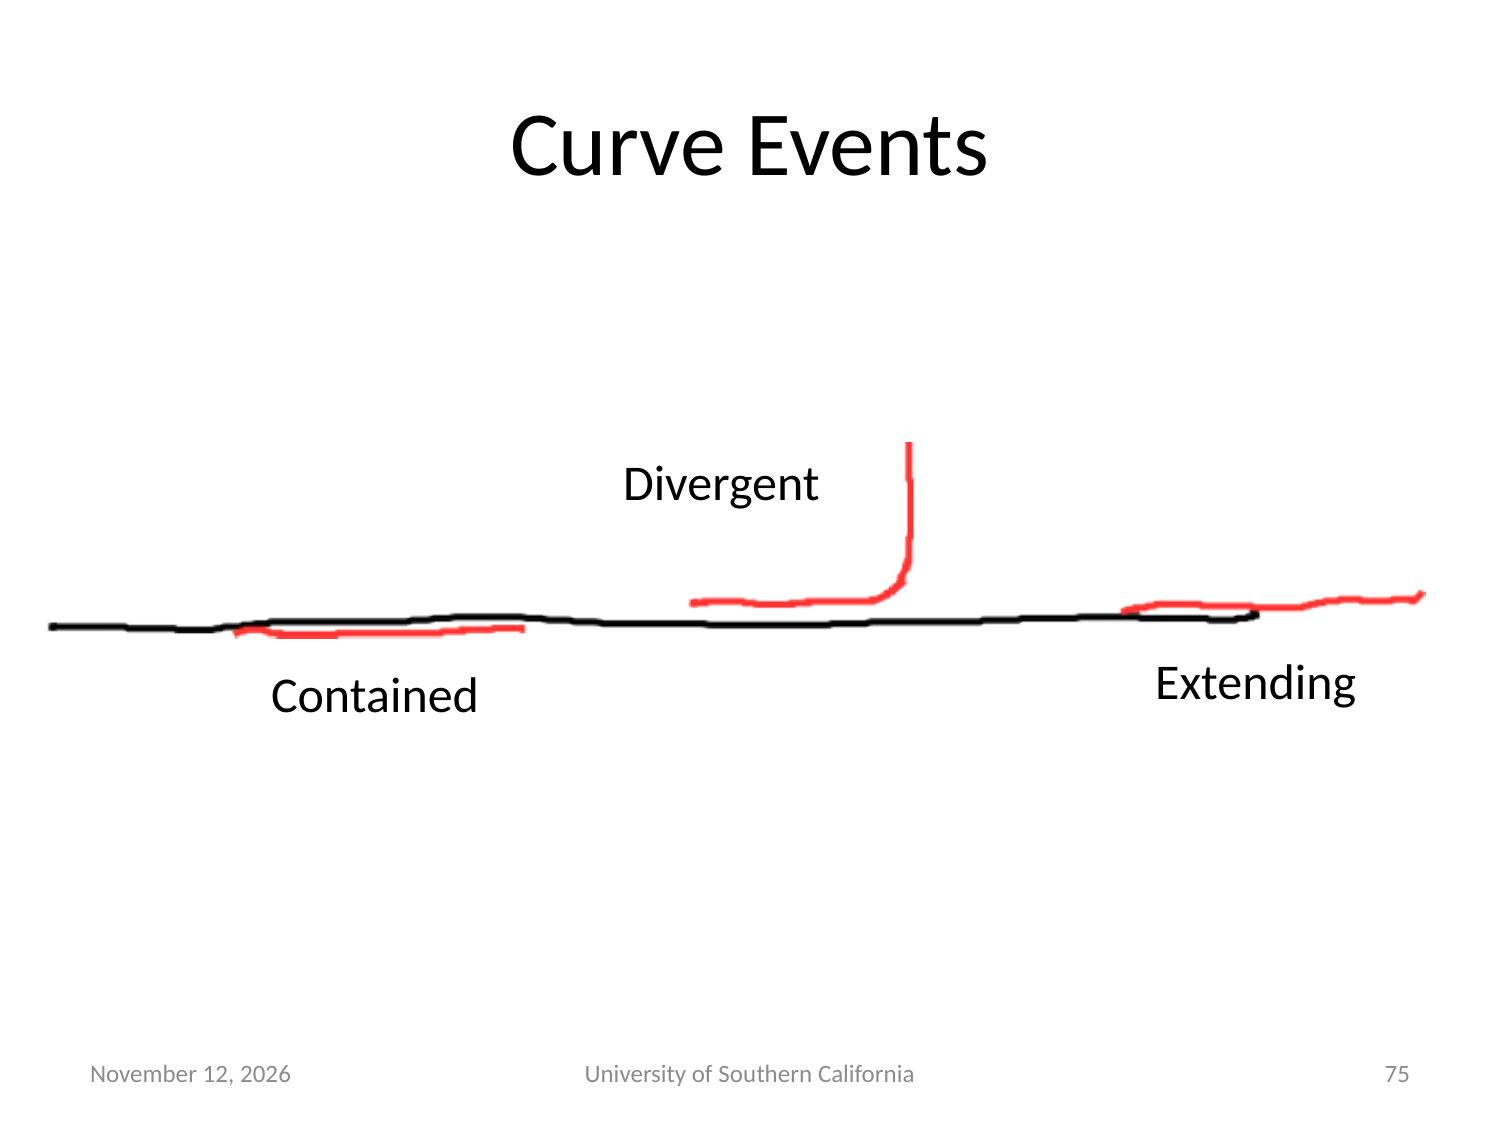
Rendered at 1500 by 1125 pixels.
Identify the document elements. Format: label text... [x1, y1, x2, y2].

footer University of Southern California [512, 1042, 988, 1103]
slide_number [75, 1042, 425, 1103]
title Curve Events [75, 45, 1425, 233]
text_box Extending [1140, 647, 1372, 717]
text_box Contained [256, 655, 494, 730]
picture [46, 442, 1426, 639]
slide_number 75 [1074, 1042, 1425, 1103]
